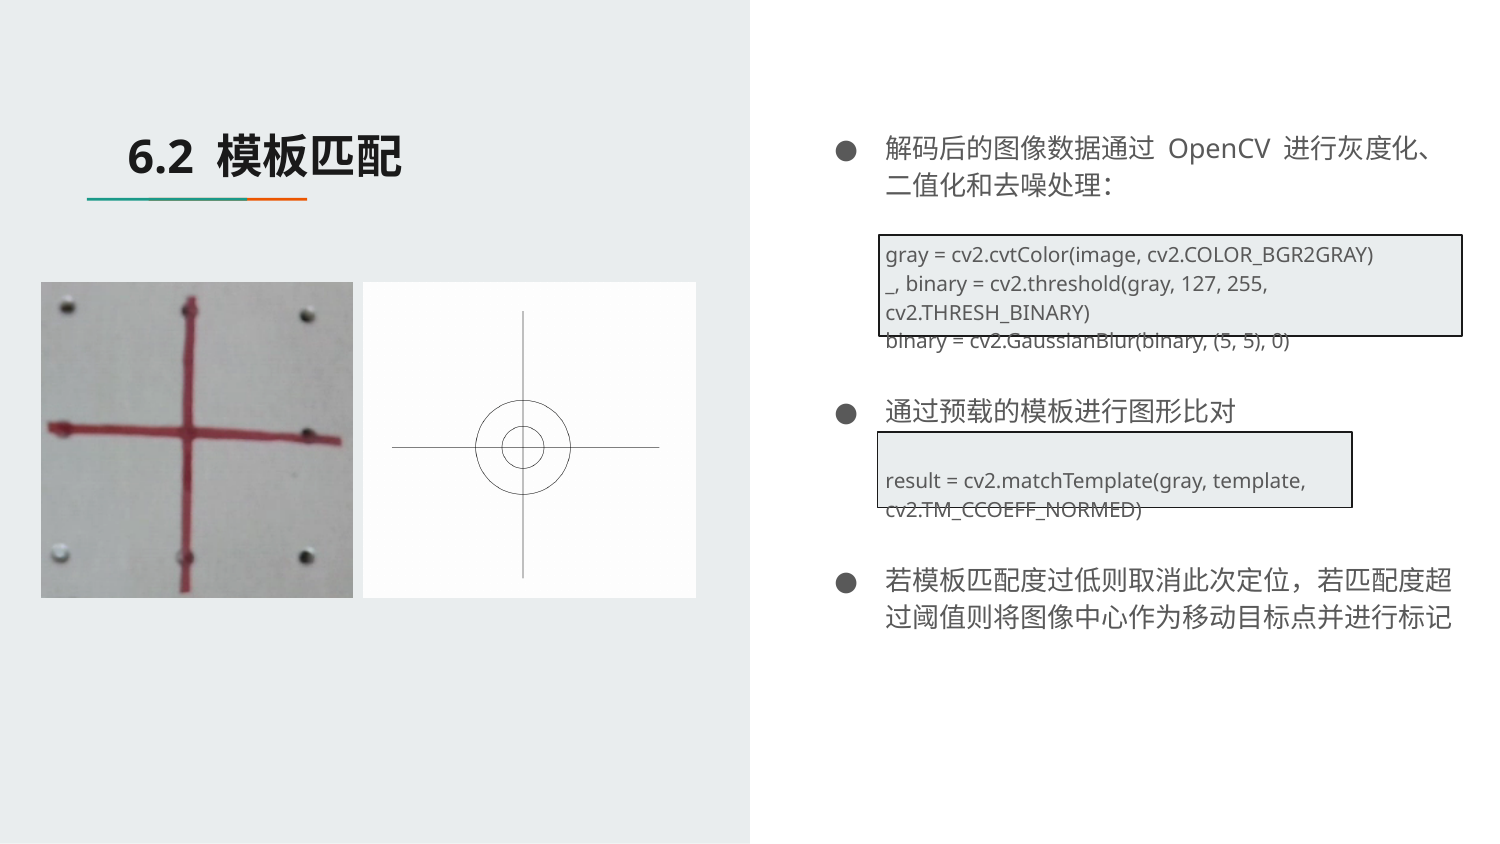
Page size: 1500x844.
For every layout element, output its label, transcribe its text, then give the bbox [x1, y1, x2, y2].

picture [363, 281, 697, 599]
list 解码后的图像数据通过 OpenCV 进行灰度化、二值化和去噪处理： gray = cv2.cvtColor(image, cv2.COLOR_BGR2GRAY) _, binary = cv2.threshold(gray, 127, 255, cv2.THRESH_BINARY) binary = cv2.GaussianBlur(binary, (5, 5), 0) 通过预载的模板进行图形比对 result = cv2.matchTemplate(gray, template, cv2.TM_CCOEFF_NORMED) 若模板匹配度过低则取消此次定位，若匹配度超过阈值则将图像中心作为移动目标点并进行标记 [795, 111, 1486, 719]
title 6.2 模板匹配 [112, 111, 525, 199]
picture [40, 281, 353, 599]
